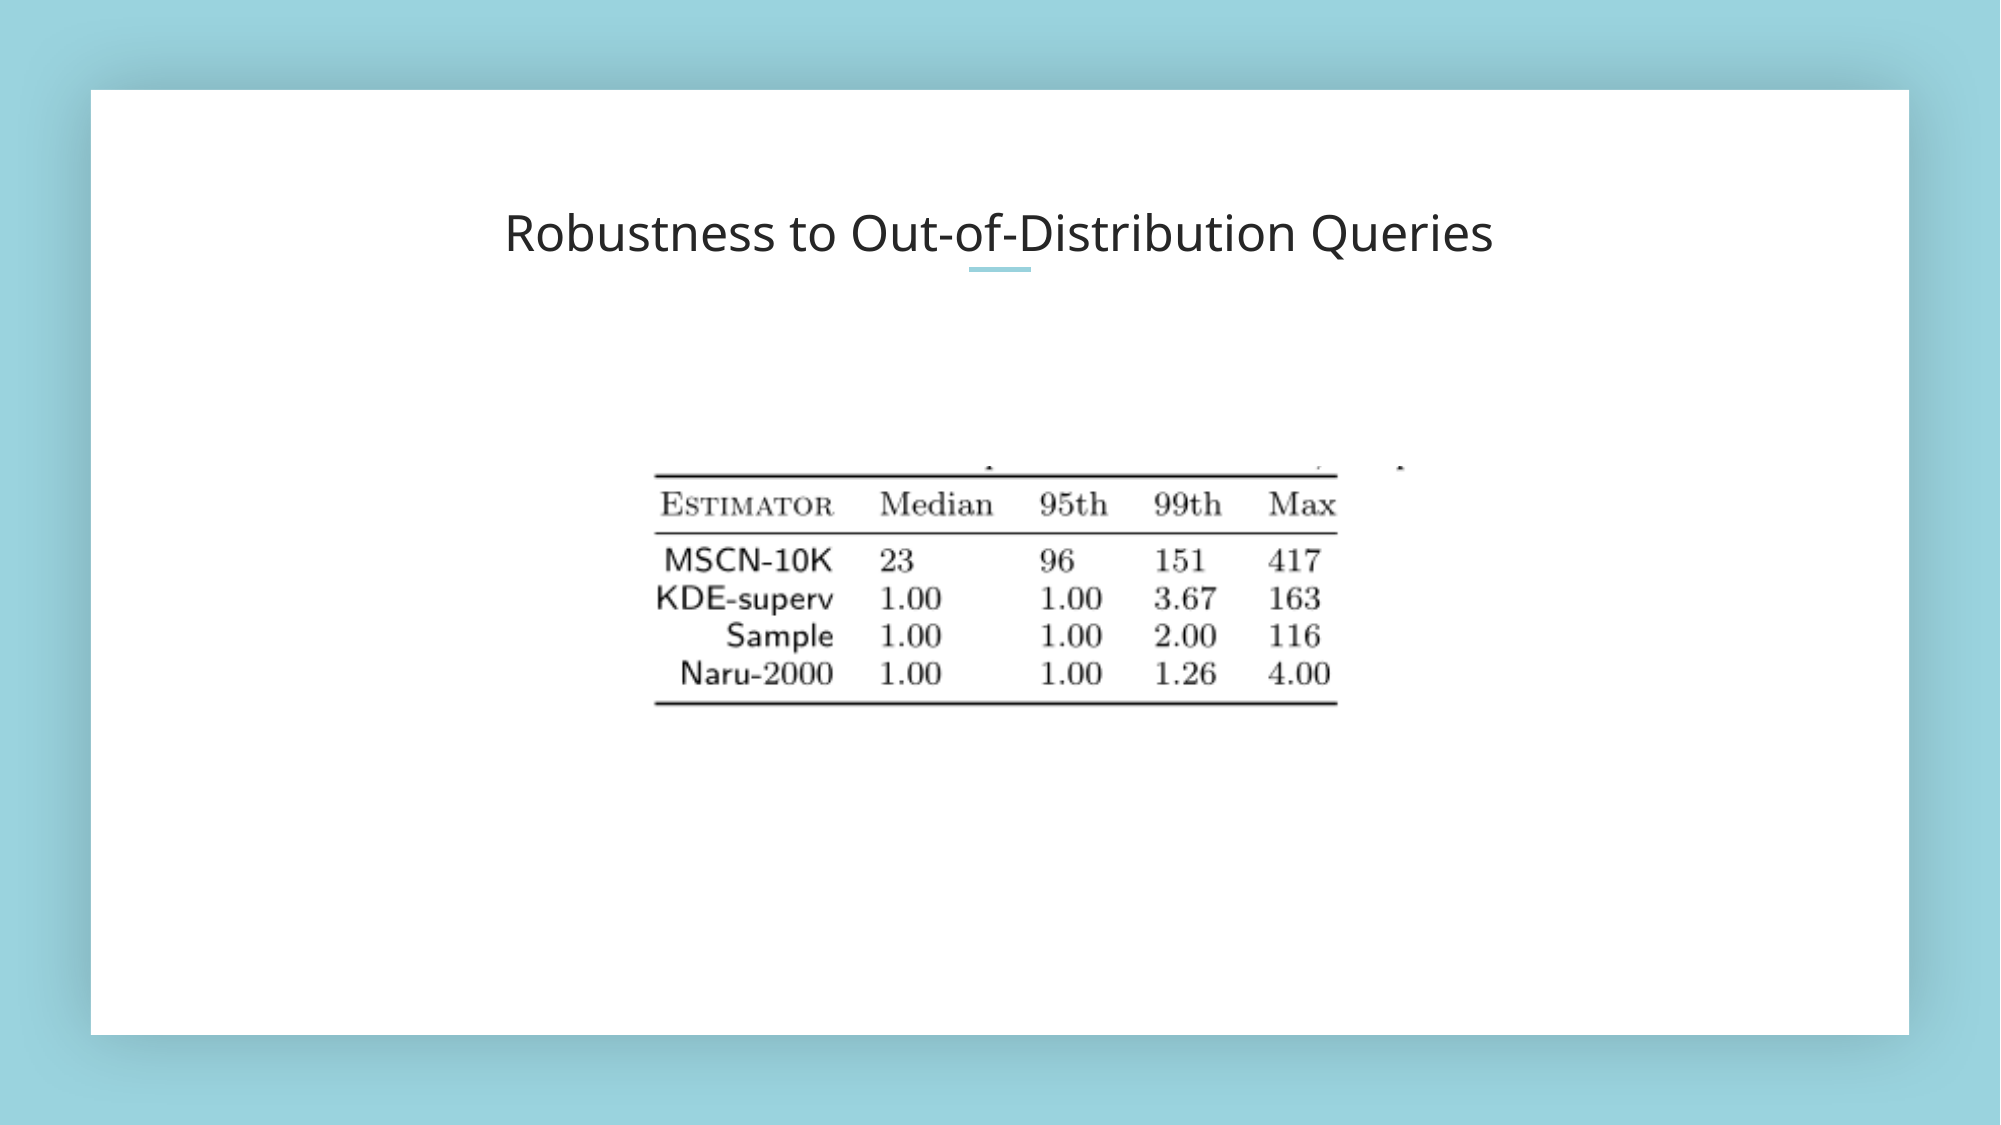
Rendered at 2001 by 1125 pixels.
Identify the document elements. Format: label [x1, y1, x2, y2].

text_box [472, 193, 1528, 270]
picture [472, 466, 1541, 750]
